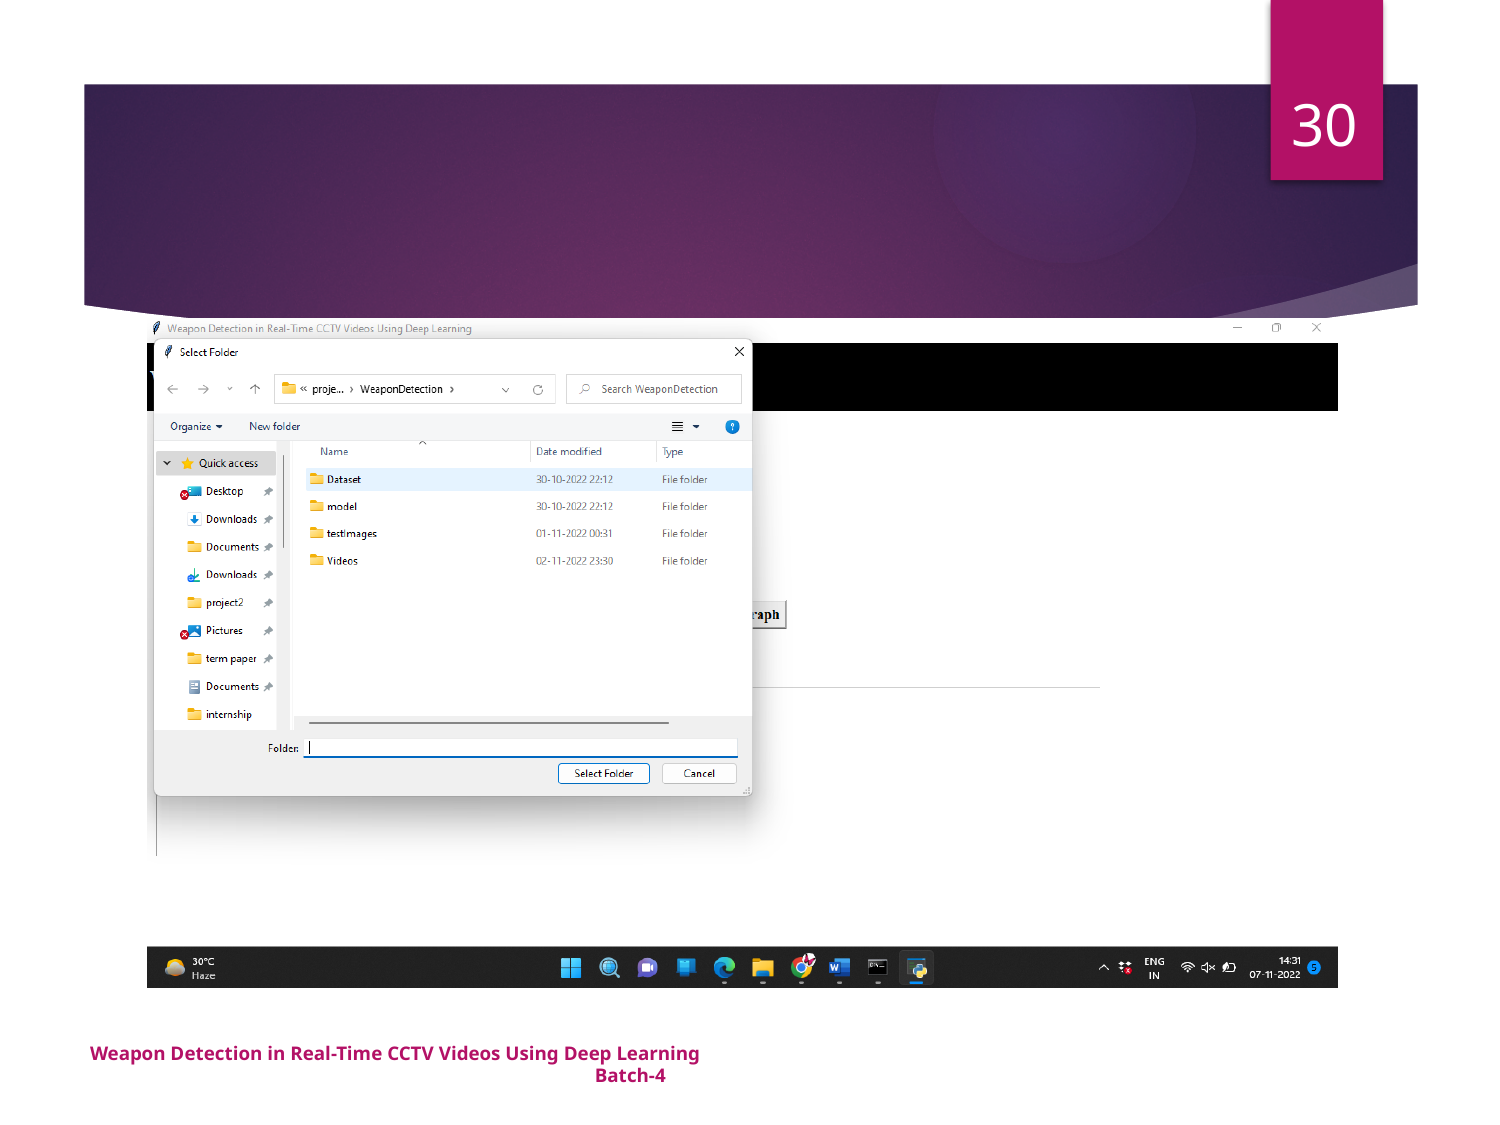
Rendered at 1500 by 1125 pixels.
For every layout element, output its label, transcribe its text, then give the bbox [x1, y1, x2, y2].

slide_number 30 [1259, 48, 1390, 175]
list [146, 317, 1338, 988]
footer Weapon Detection in Real-Time CCTV Videos Using Deep Learning Batch-4 [74, 1076, 1438, 1095]
